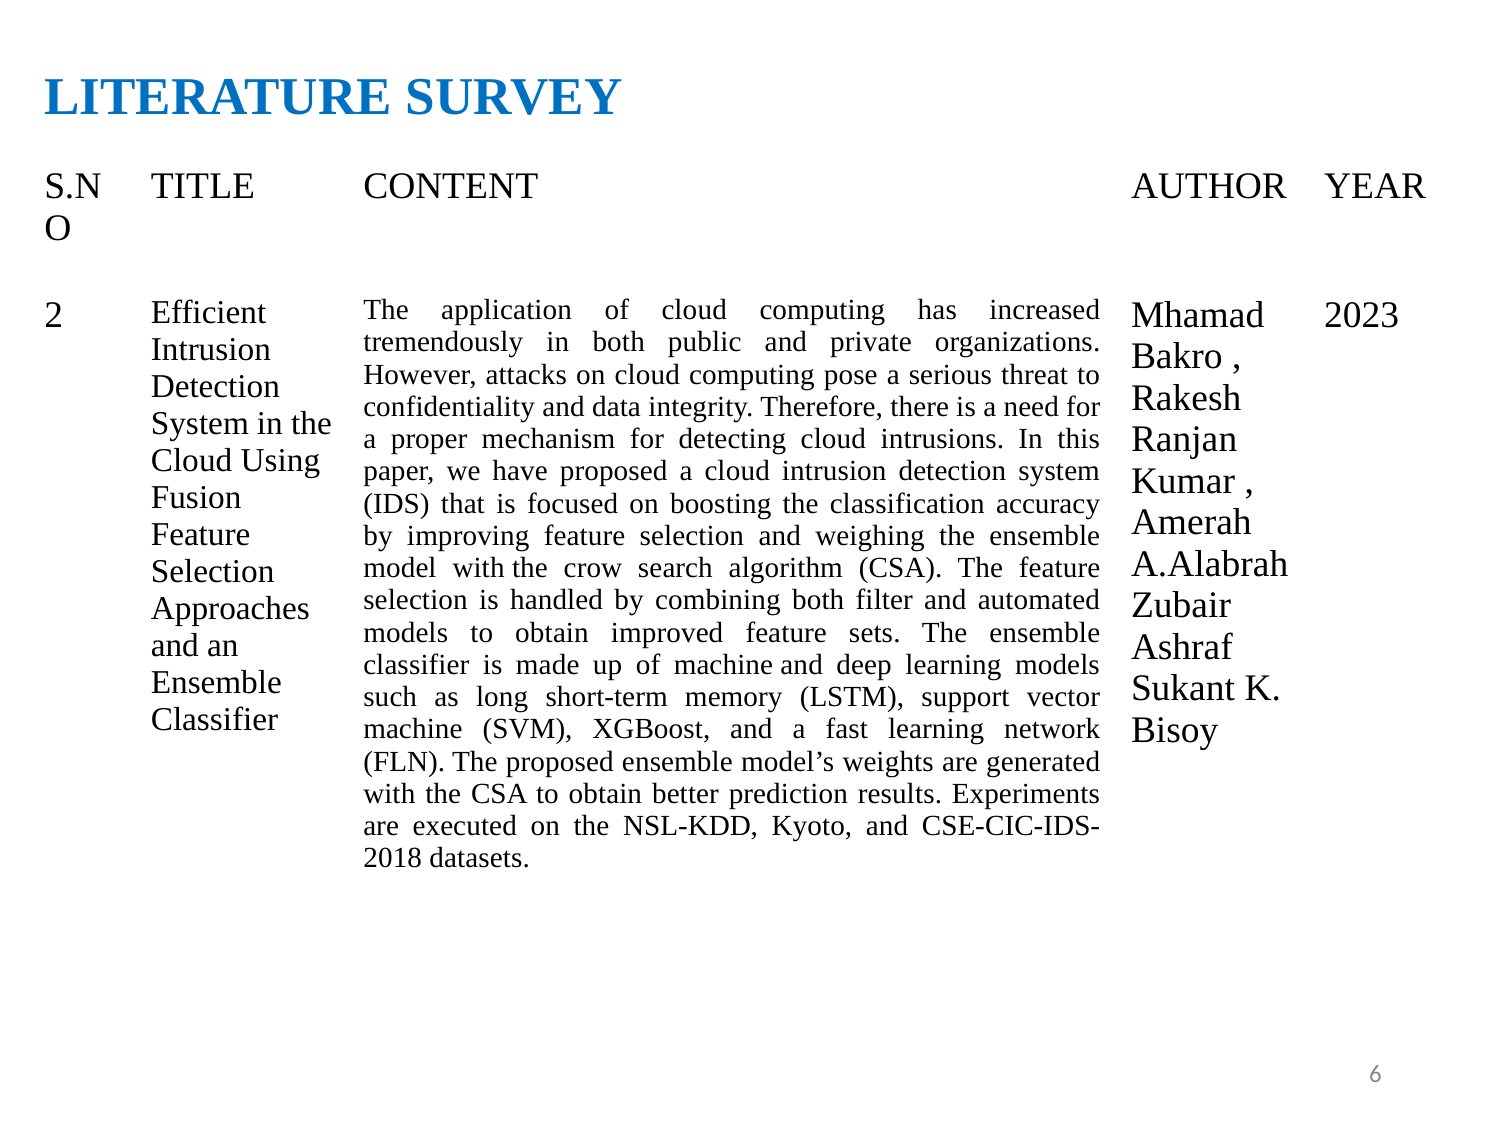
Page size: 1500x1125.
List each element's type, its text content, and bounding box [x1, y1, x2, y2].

table_cell Mhamad Bakro , Rakesh Ranjan Kumar , Amerah A.Alabrah Zubair Ashraf Sukant K. Bisoy [1116, 286, 1309, 988]
table_cell 2 [29, 286, 136, 988]
slide_number 6 [1059, 1042, 1397, 1103]
table_cell Efficient Intrusion Detection System in the Cloud Using Fusion Feature Selection Approaches and an Ensemble Classifier [136, 286, 348, 988]
table_header AUTHOR [1116, 158, 1309, 286]
title LITERATURE SURVEY [29, 59, 1324, 158]
table_cell 2023 [1309, 286, 1447, 988]
table_cell The application of cloud computing has increased tremendously in both public and private organizations. However, attacks on cloud computing pose a serious threat to confidentiality and data integrity. Therefore, there is a need for a proper mechanism for detecting cloud intrusions. In this paper, we have proposed a cloud intrusion detection system (IDS) that is focused on boosting the classification accuracy by improving feature selection and weighing the ensemble model with the crow search algorithm (CSA). The feature selection is handled by combining both filter and automated models to obtain improved feature sets. The ensemble classifier is made up of machine and deep learning models such as long short-term memory (LSTM), support vector machine (SVM), XGBoost, and a fast learning network (FLN). The proposed ensemble model’s weights are generated with the CSA to obtain better prediction results. Experiments are executed on the NSL-KDD, Kyoto, and CSE-CIC-IDS-2018 datasets. [348, 286, 1116, 988]
table_header TITLE [136, 158, 348, 286]
table_header YEAR [1309, 158, 1447, 286]
table_header CONTENT [348, 158, 1116, 286]
table_header S.NO [29, 158, 136, 286]
